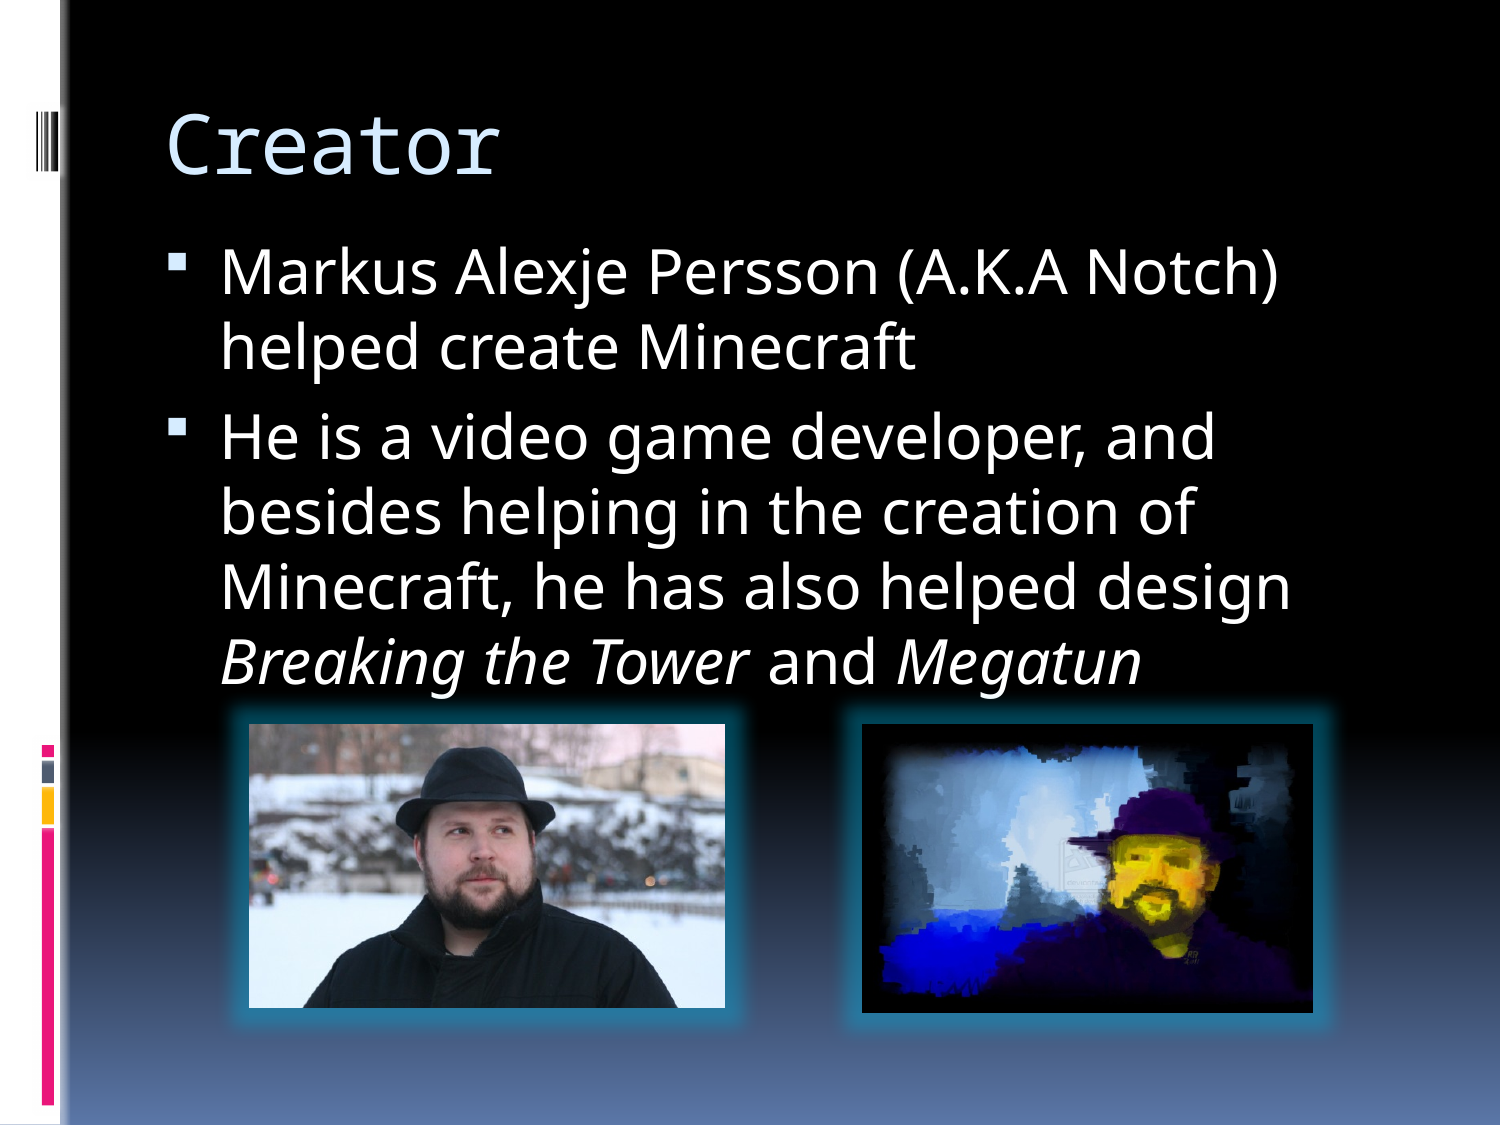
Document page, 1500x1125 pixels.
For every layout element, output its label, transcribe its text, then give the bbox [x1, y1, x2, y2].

picture [249, 725, 726, 1009]
text_box [10, 0, 294, 123]
picture [861, 725, 1313, 1013]
list Markus Alexje Persson (A.K.A Notch) helped create Minecraft He is a video game developer, and besides helping in the creation of Minecraft, he has also helped design Breaking the Tower and Megatun [137, 224, 1413, 733]
title Creator [150, 83, 1425, 234]
